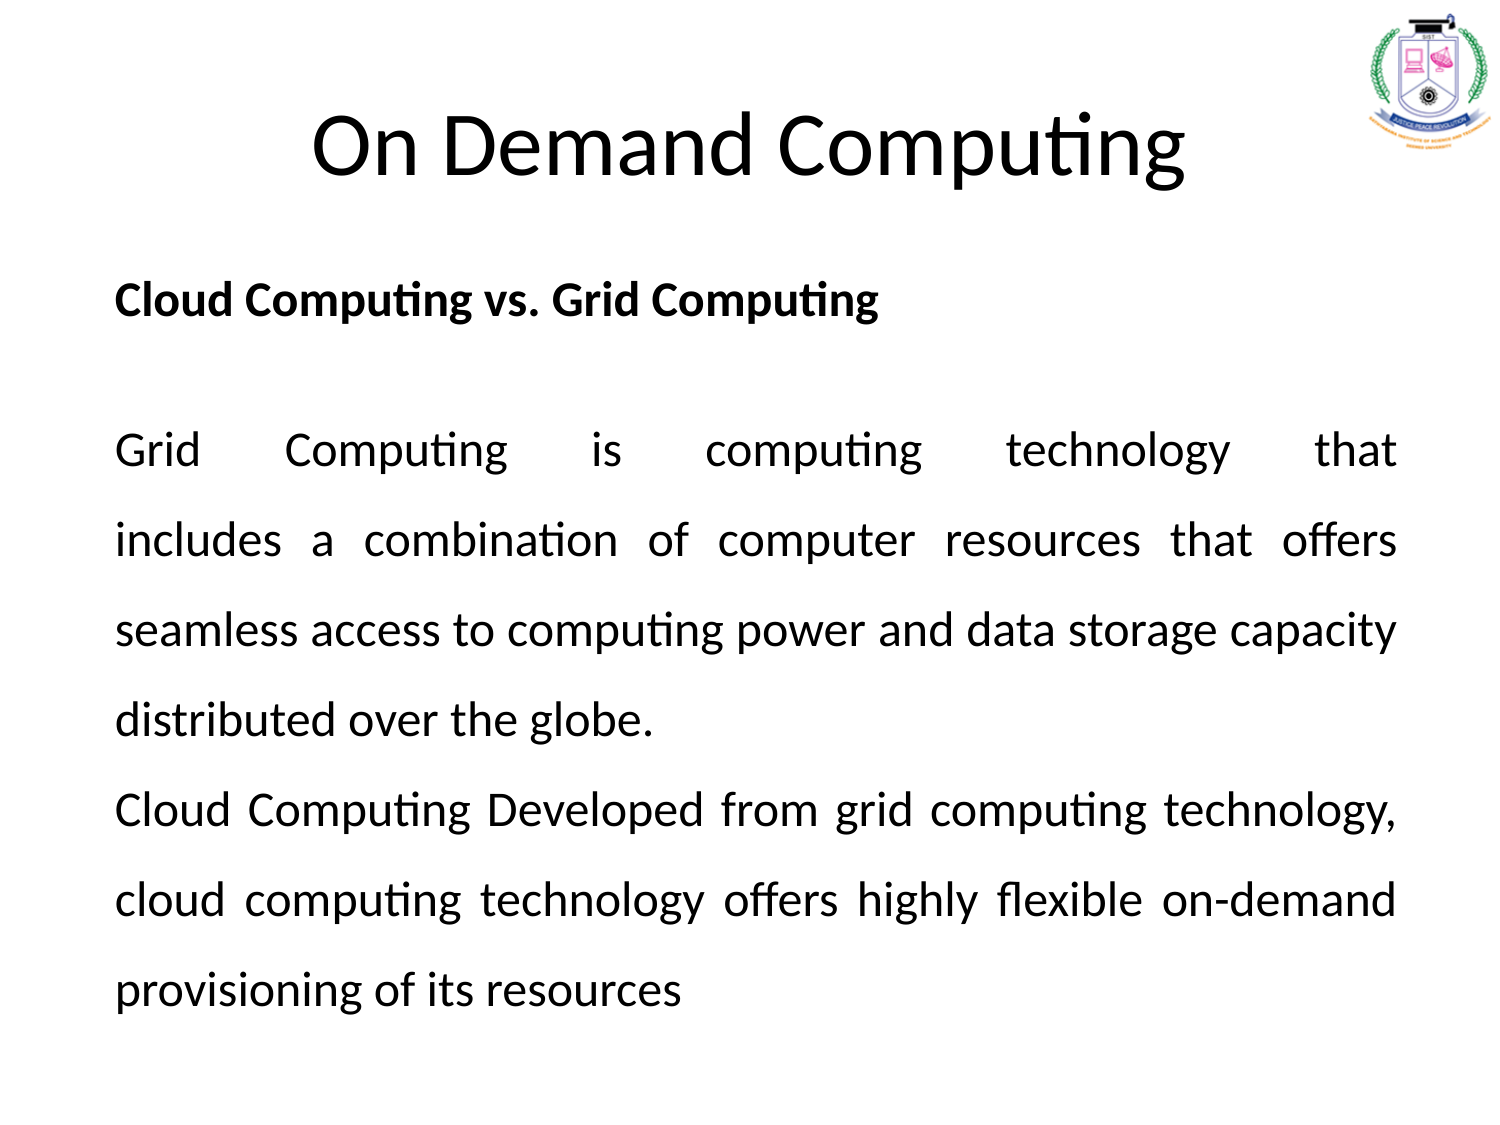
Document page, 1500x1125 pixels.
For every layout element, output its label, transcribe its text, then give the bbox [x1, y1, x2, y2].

text_box Cloud Computing vs. Grid Computing Grid Computing is computing technology that includes a combination of computer resources that offers seamless access to computing power and data storage capacity distributed over the globe. Cloud Computing Developed from grid computing technology, cloud computing technology offers highly flexible on-demand provisioning of its resources [99, 259, 1413, 1025]
picture [1360, 13, 1500, 156]
title On Demand Computing [75, 45, 1425, 233]
